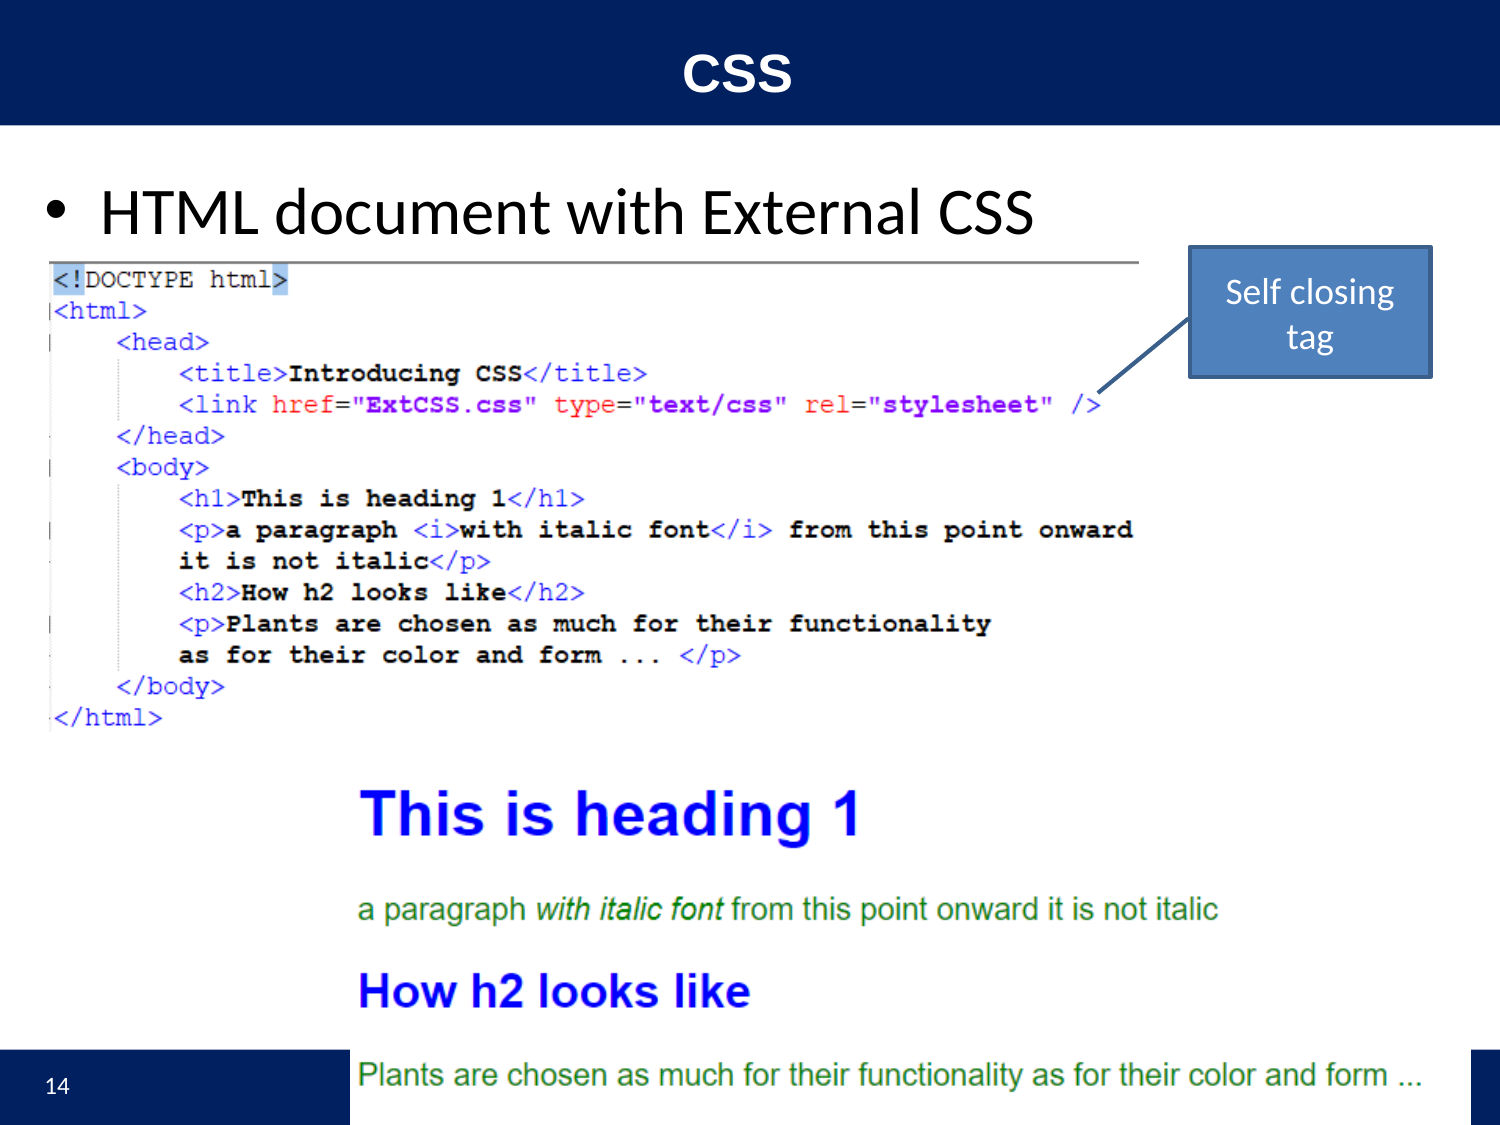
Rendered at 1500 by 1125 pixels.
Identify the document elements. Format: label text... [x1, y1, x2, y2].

slide_number 14 [29, 1054, 344, 1115]
title CSS [29, 30, 1447, 111]
list HTML document with External CSS [29, 160, 1450, 1035]
text_box Self closing tag [1144, 245, 1433, 379]
picture [49, 260, 1139, 732]
picture [349, 766, 1471, 1125]
